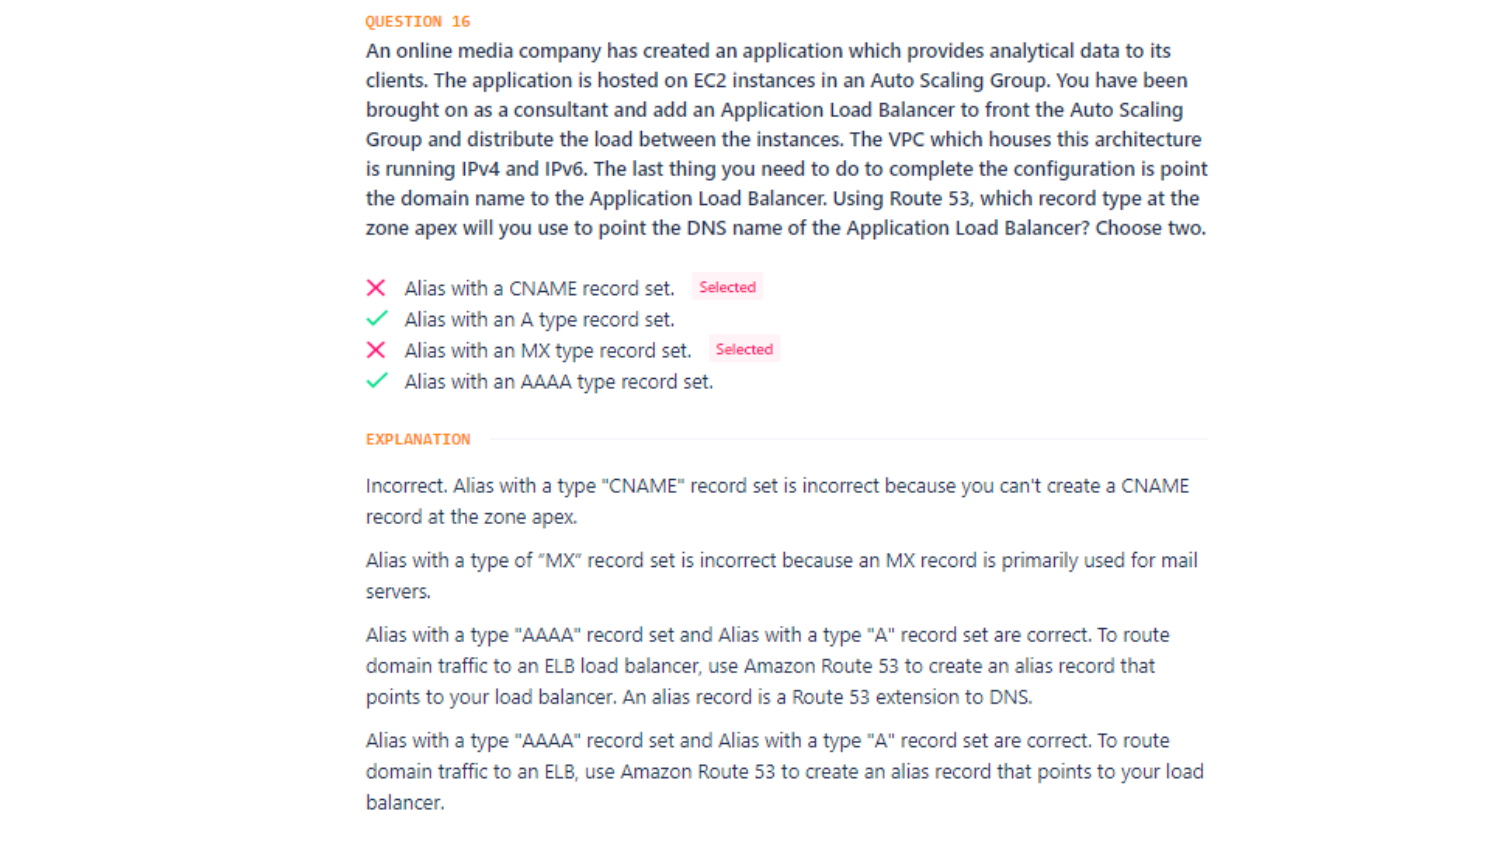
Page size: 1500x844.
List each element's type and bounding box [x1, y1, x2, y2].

picture [345, 0, 1231, 844]
